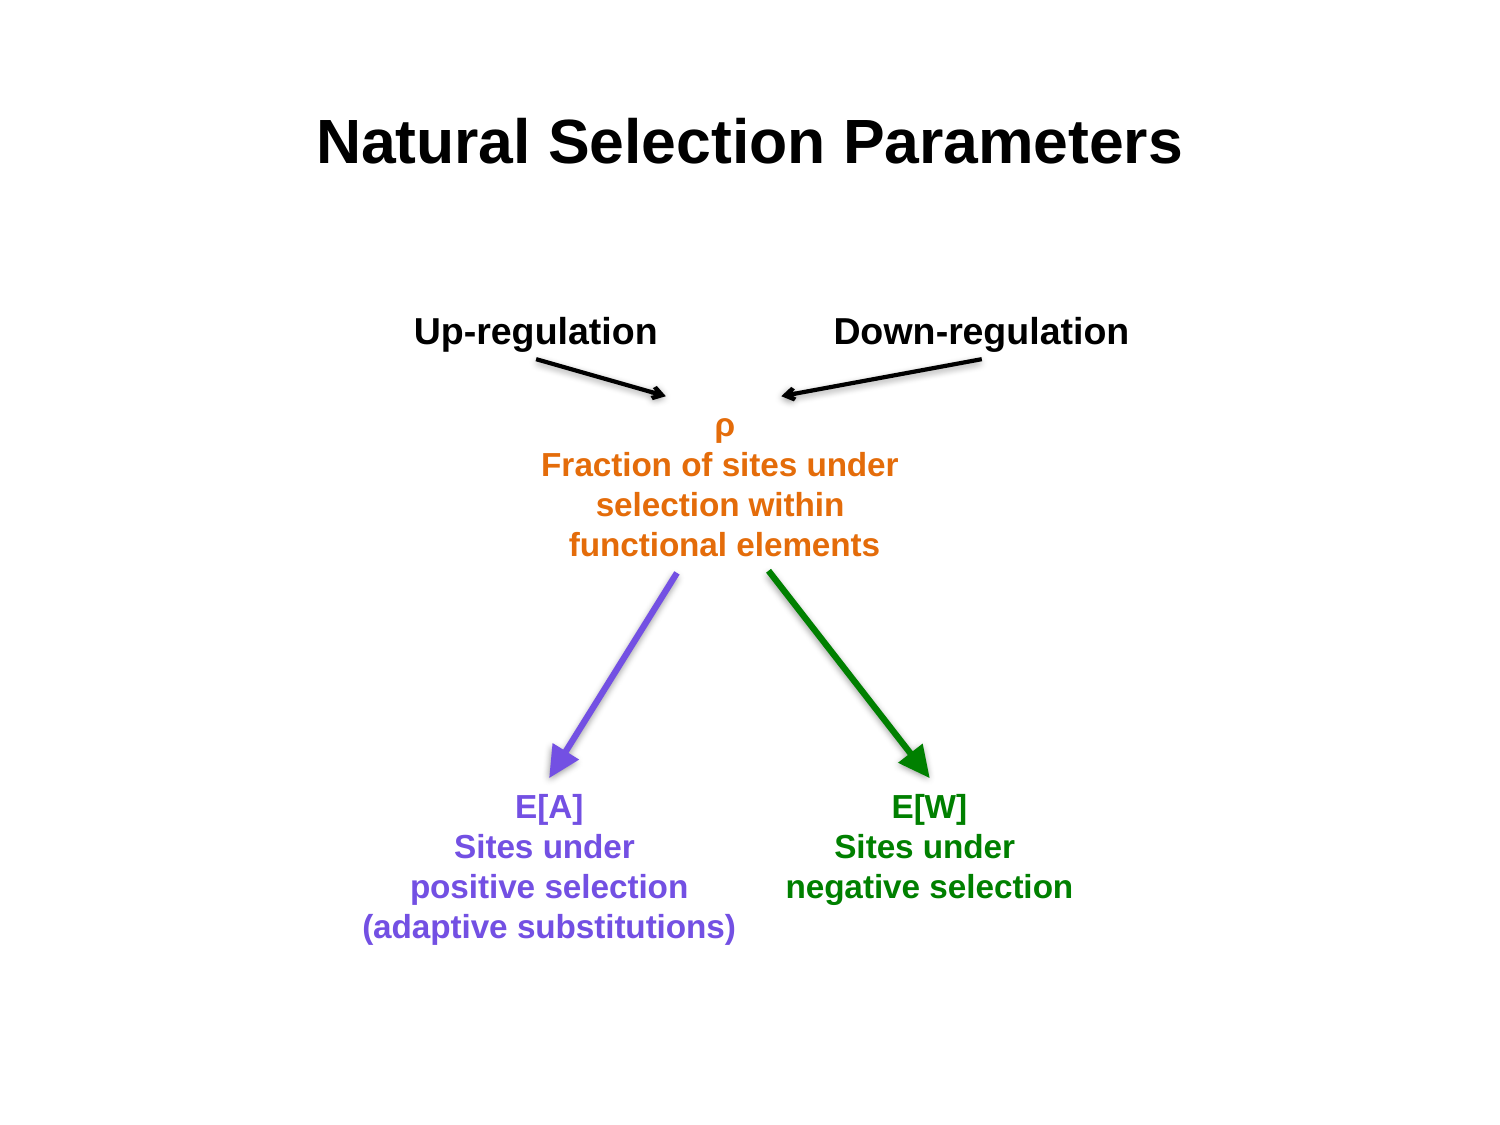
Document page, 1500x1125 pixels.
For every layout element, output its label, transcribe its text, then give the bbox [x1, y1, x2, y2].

title Natural Selection Parameters [75, 45, 1425, 233]
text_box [344, 299, 1147, 955]
